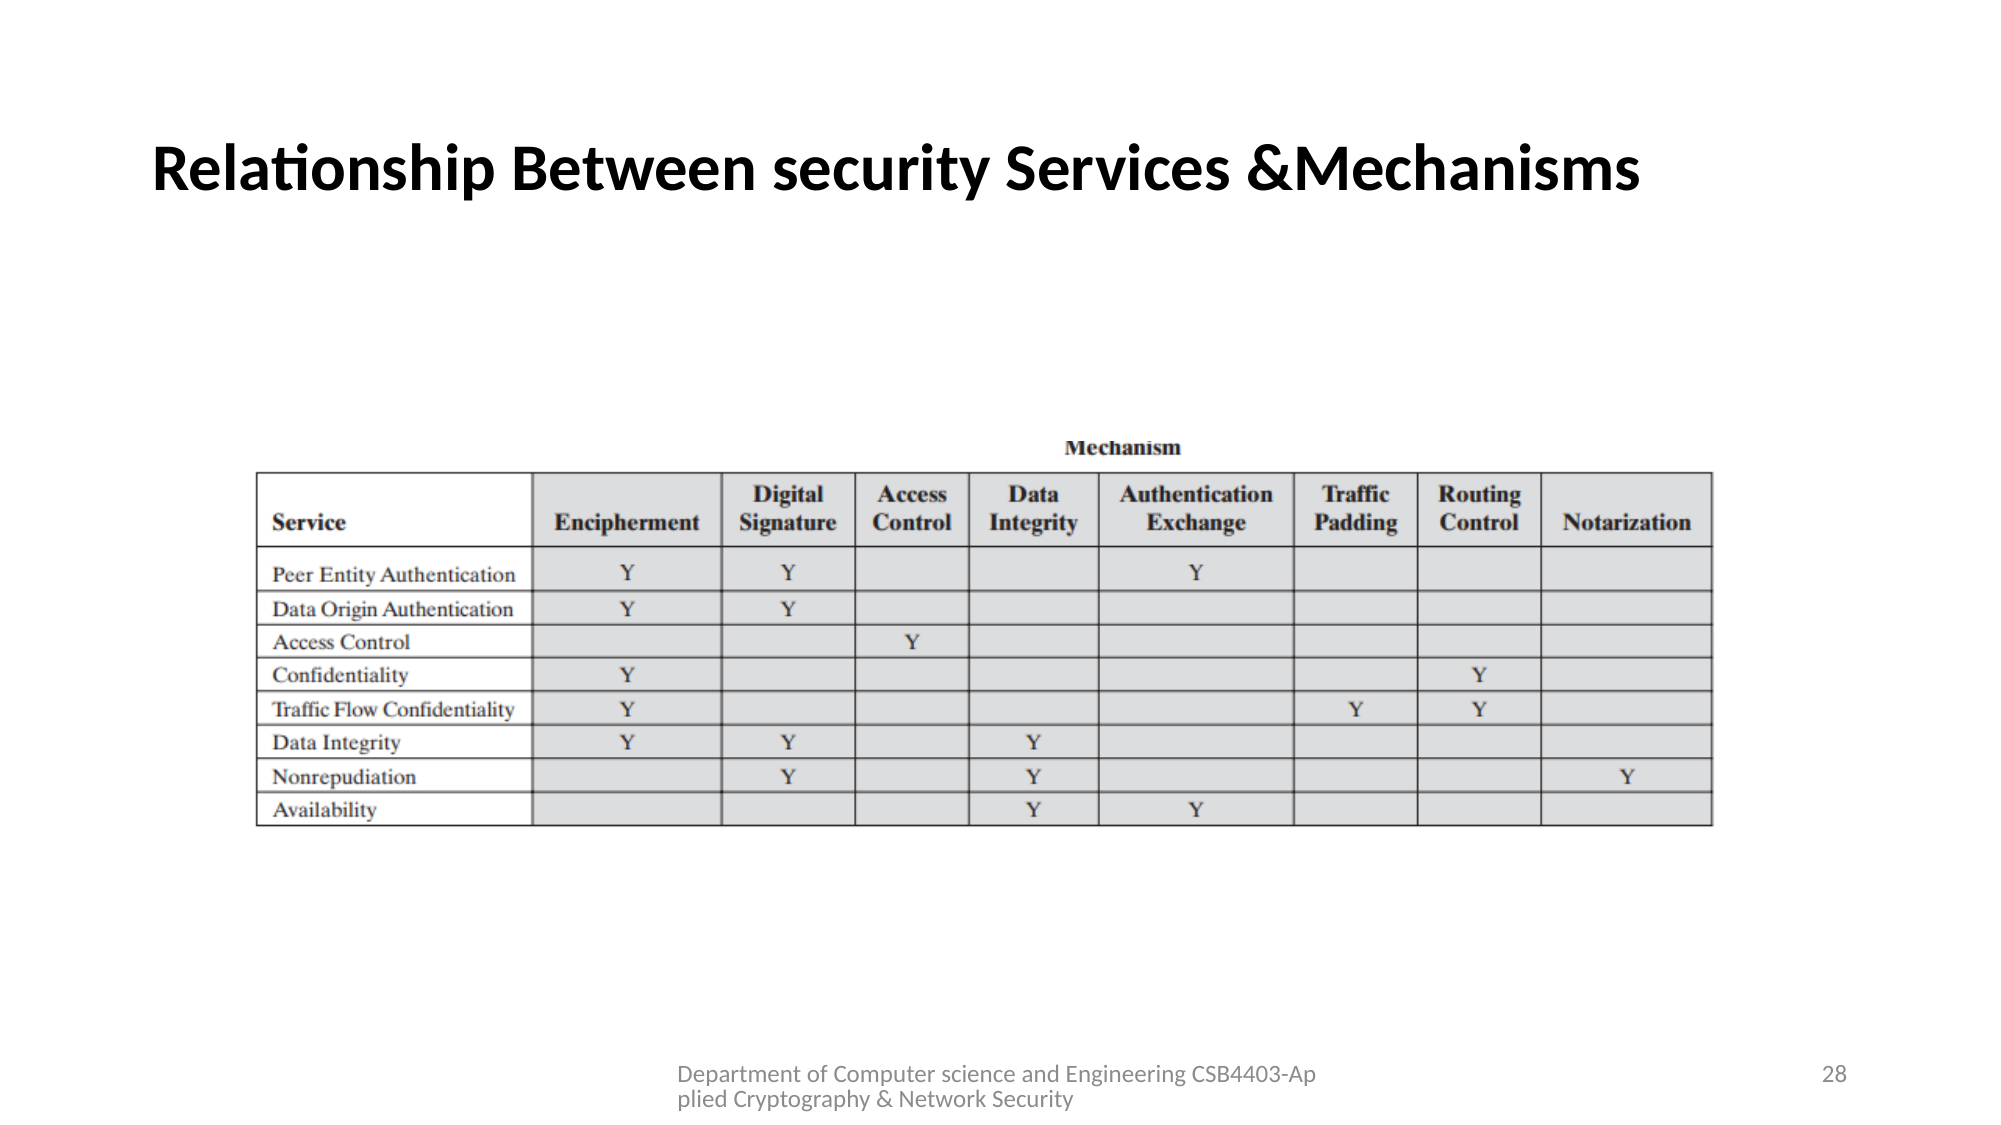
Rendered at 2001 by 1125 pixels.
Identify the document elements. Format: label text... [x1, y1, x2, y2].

title Relationship Between security Services &Mechanisms [137, 59, 1863, 278]
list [224, 441, 1775, 872]
slide_number 28 [1412, 1042, 1863, 1103]
footer Department of Computer science and Engineering CSB4403-Applied Cryptography & Network Security [662, 1042, 1338, 1103]
